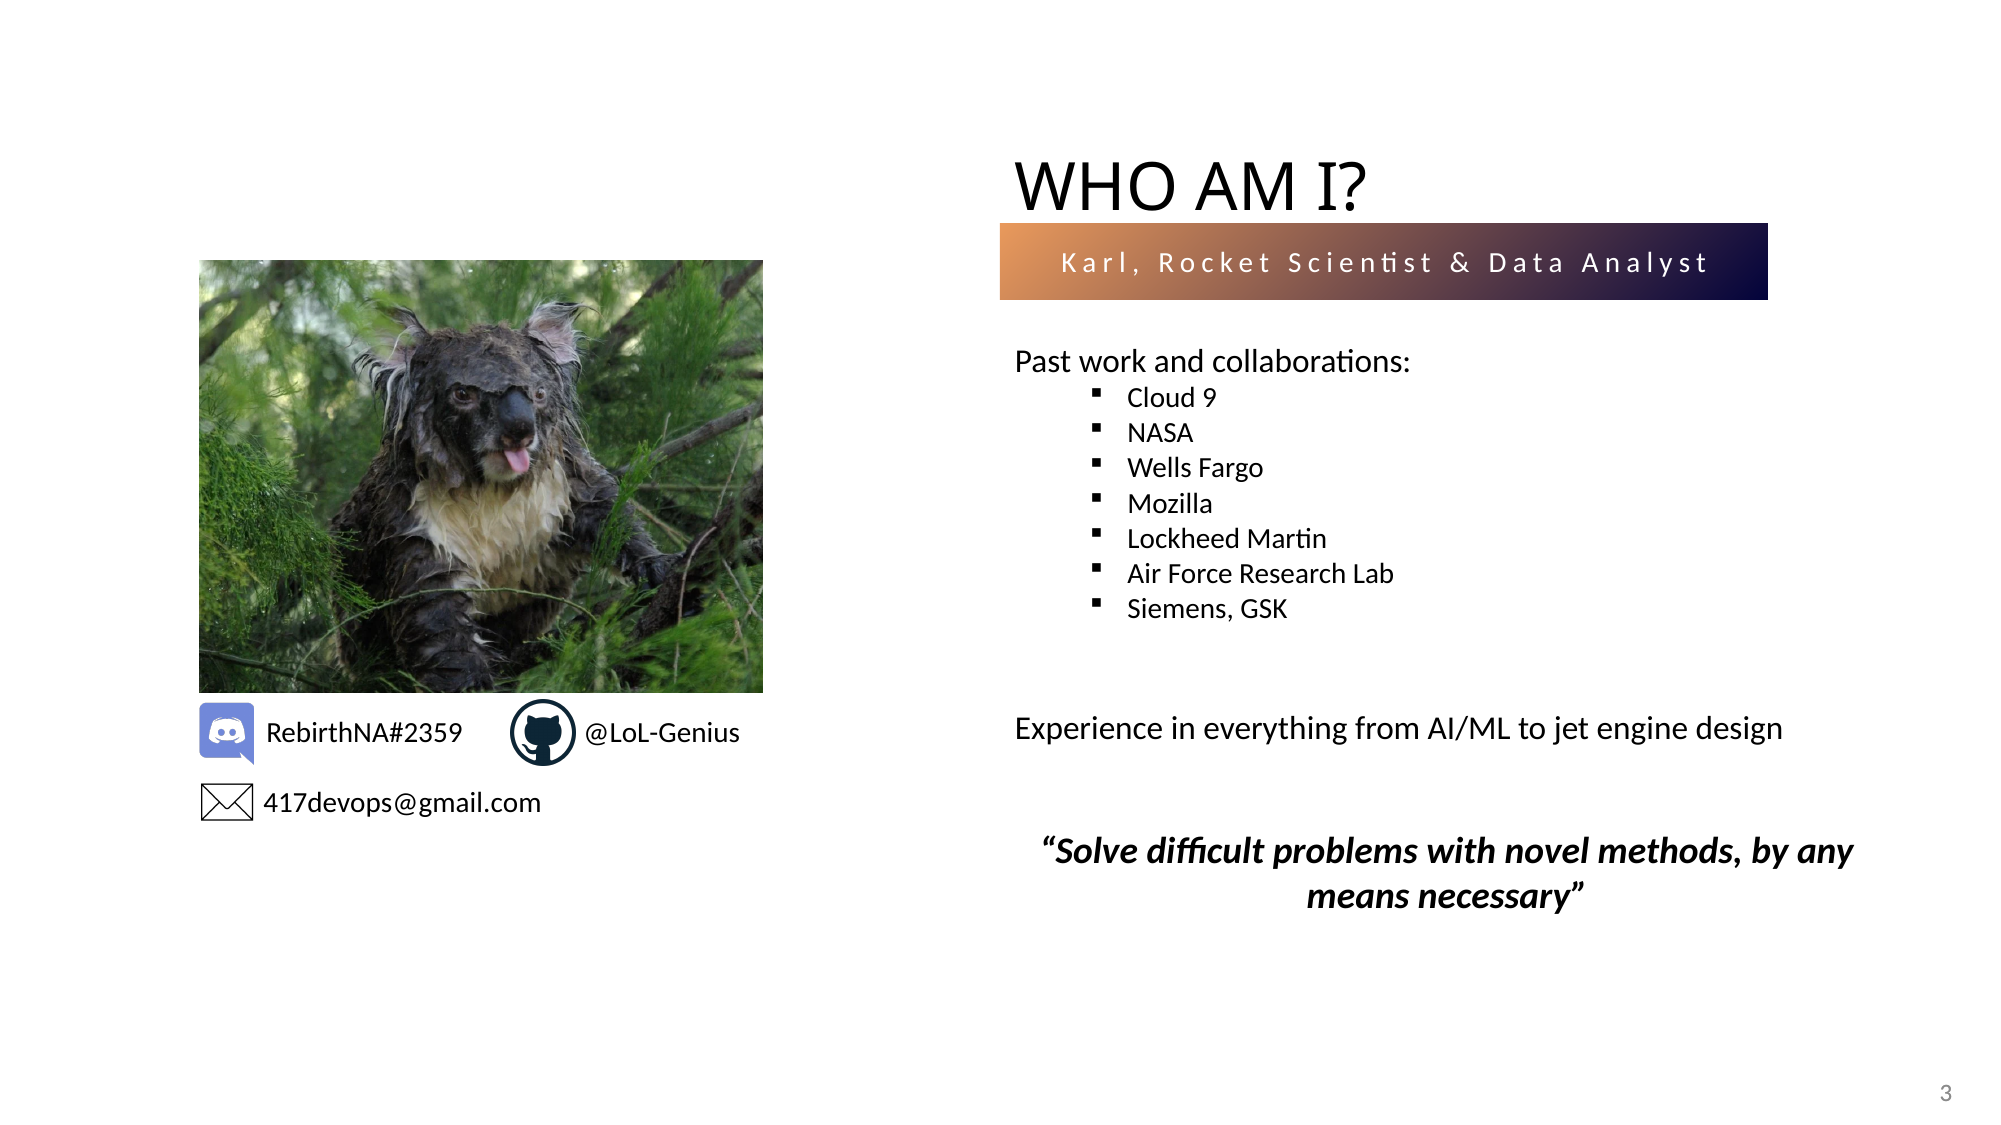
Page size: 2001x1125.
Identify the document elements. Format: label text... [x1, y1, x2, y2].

picture [199, 260, 763, 693]
slide_number 3 [1894, 1061, 1968, 1121]
list Karl, Rocket Scientist & Data Analyst [999, 223, 1768, 300]
picture [194, 700, 260, 766]
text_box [510, 699, 843, 766]
list Past work and collaborations: Cloud 9 NASA Wells Fargo Mozilla Lockheed Martin Air Force Research Lab Siemens, GSK Experience in everything from AI/ML to jet engine design “Solve difficult problems with novel methods, by any means necessary” [999, 331, 1895, 1007]
title Who am i? [999, 96, 1968, 242]
text_box RebirthNA#2359 [260, 706, 493, 760]
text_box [194, 769, 735, 835]
